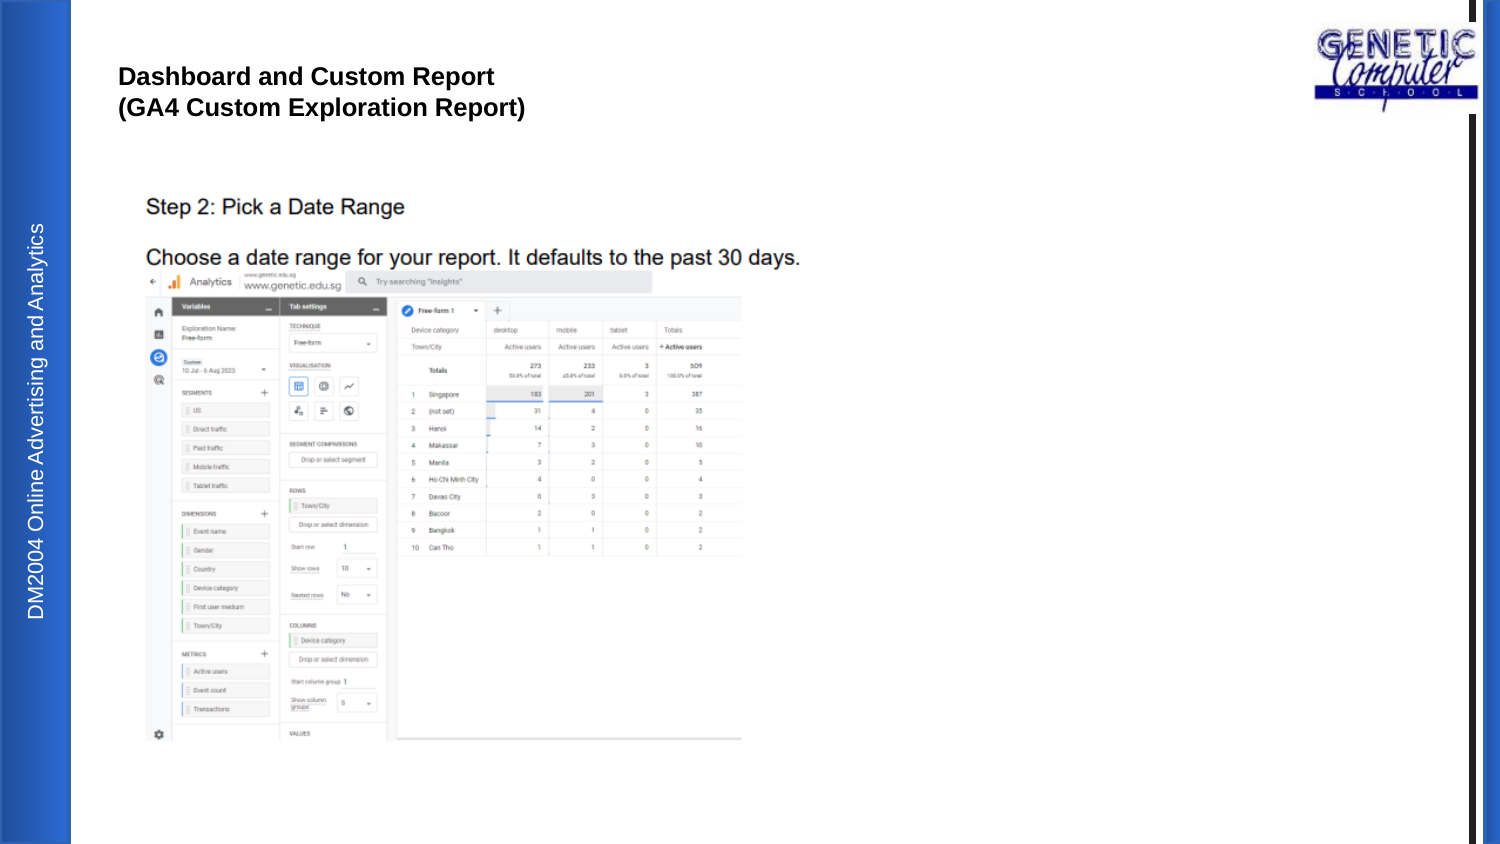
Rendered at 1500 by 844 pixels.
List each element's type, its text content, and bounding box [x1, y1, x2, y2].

picture [141, 185, 858, 755]
title Dashboard and Custom Report (GA4 Custom Exploration Report) [103, 44, 1397, 137]
picture [1313, 22, 1482, 114]
